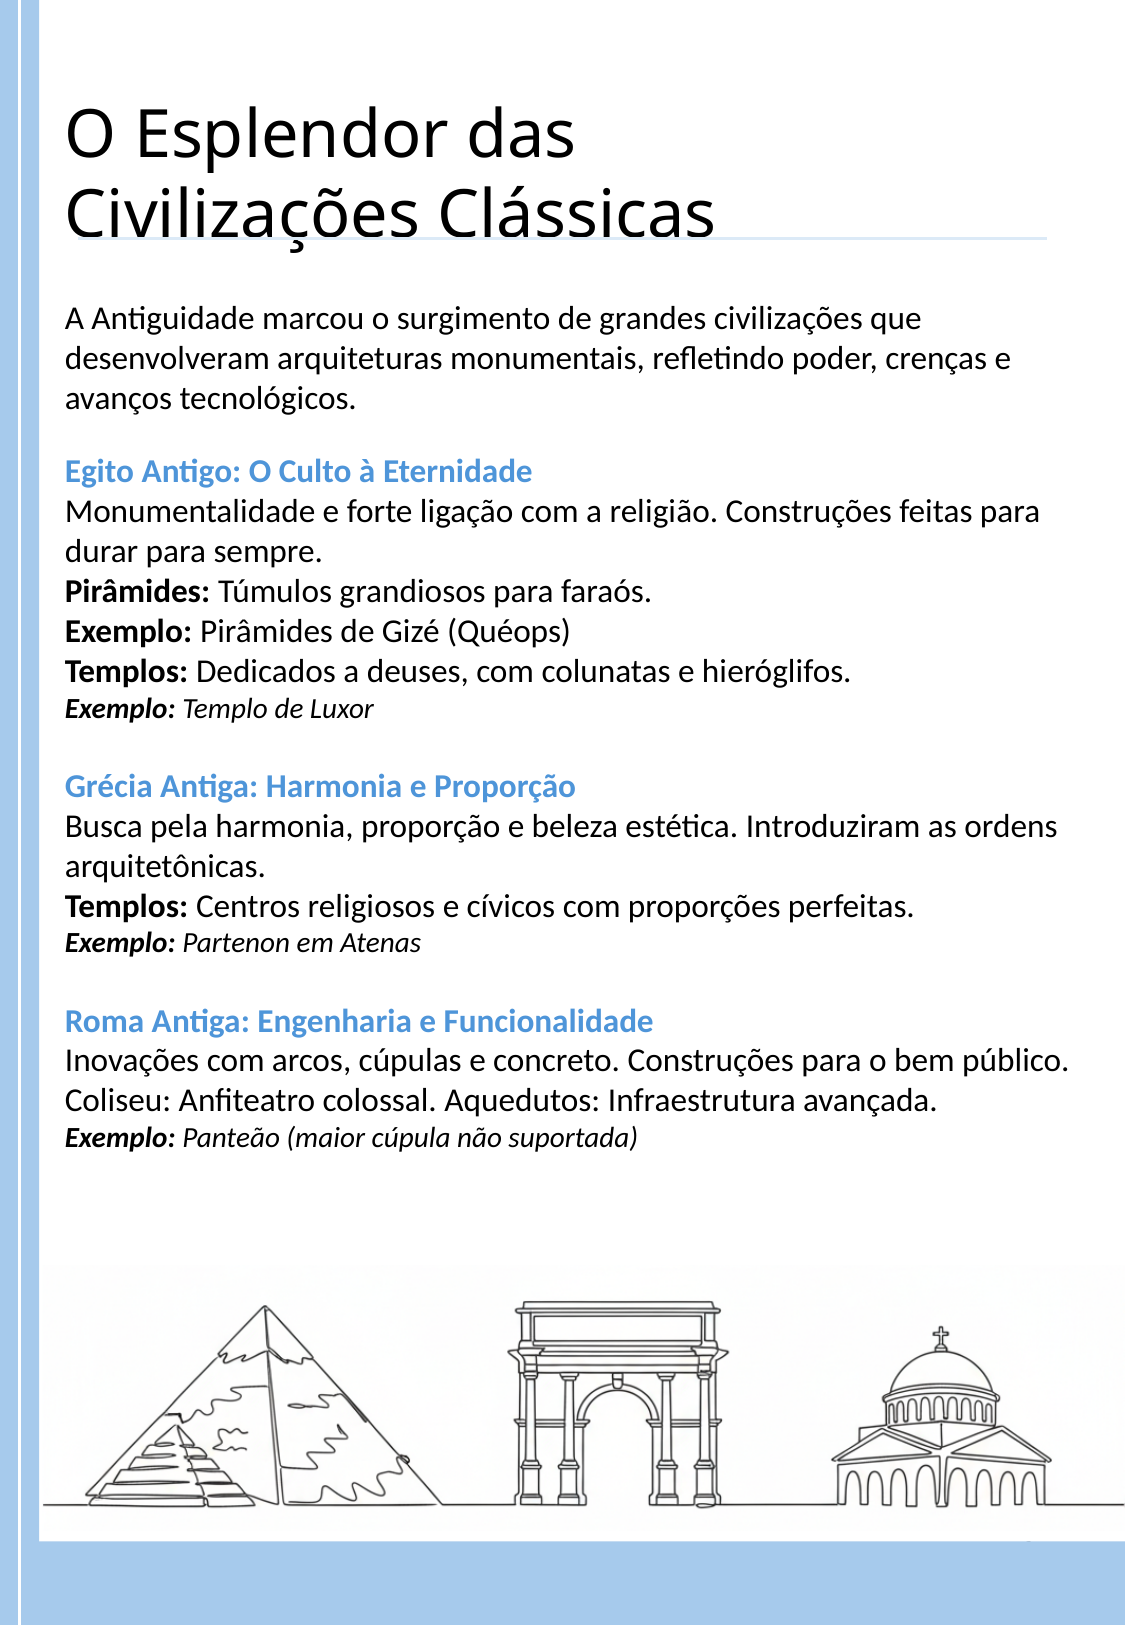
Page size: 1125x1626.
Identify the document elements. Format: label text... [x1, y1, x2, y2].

picture [41, 1264, 1125, 1532]
slide_number 6 [794, 1532, 1048, 1593]
text_box [0, 0, 19, 1625]
text_box [38, 1540, 1125, 1625]
text_box Egito Antigo: O Culto à Eternidade Monumentalidade e forte ligação com a religião. Construções feitas para durar para sempre. Pirâmides: Túmulos grandiosos para faraós. Exemplo: Pirâmides de Gizé (Quéops) Templos: Dedicados a deuses, com colunatas e hieróglifos. Exemplo: Templo de Luxor Grécia Antiga: Harmonia e Proporção Busca pela harmonia, proporção e beleza estética. Introduziram as ordens arquitetônicas. Templos: Centros religiosos e cívicos com proporções perfeitas. Exemplo: Partenon em Atenas Roma Antiga: Engenharia e Funcionalidade Inovações com arcos, cúpulas e concreto. Construções para o bem público. Coliseu: Anfiteatro colossal. Aquedutos: Infraestrutura avançada. Exemplo: Panteão (maior cúpula não suportada) [50, 442, 1110, 1161]
text_box [20, 0, 41, 1625]
text_box A Antiguidade marcou o surgimento de grandes civilizações que desenvolveram arquiteturas monumentais, refletindo poder, crenças e avanços tecnológicos. [50, 288, 1110, 424]
text_box O Esplendor das Civilizações Clássicas [50, 83, 1110, 259]
